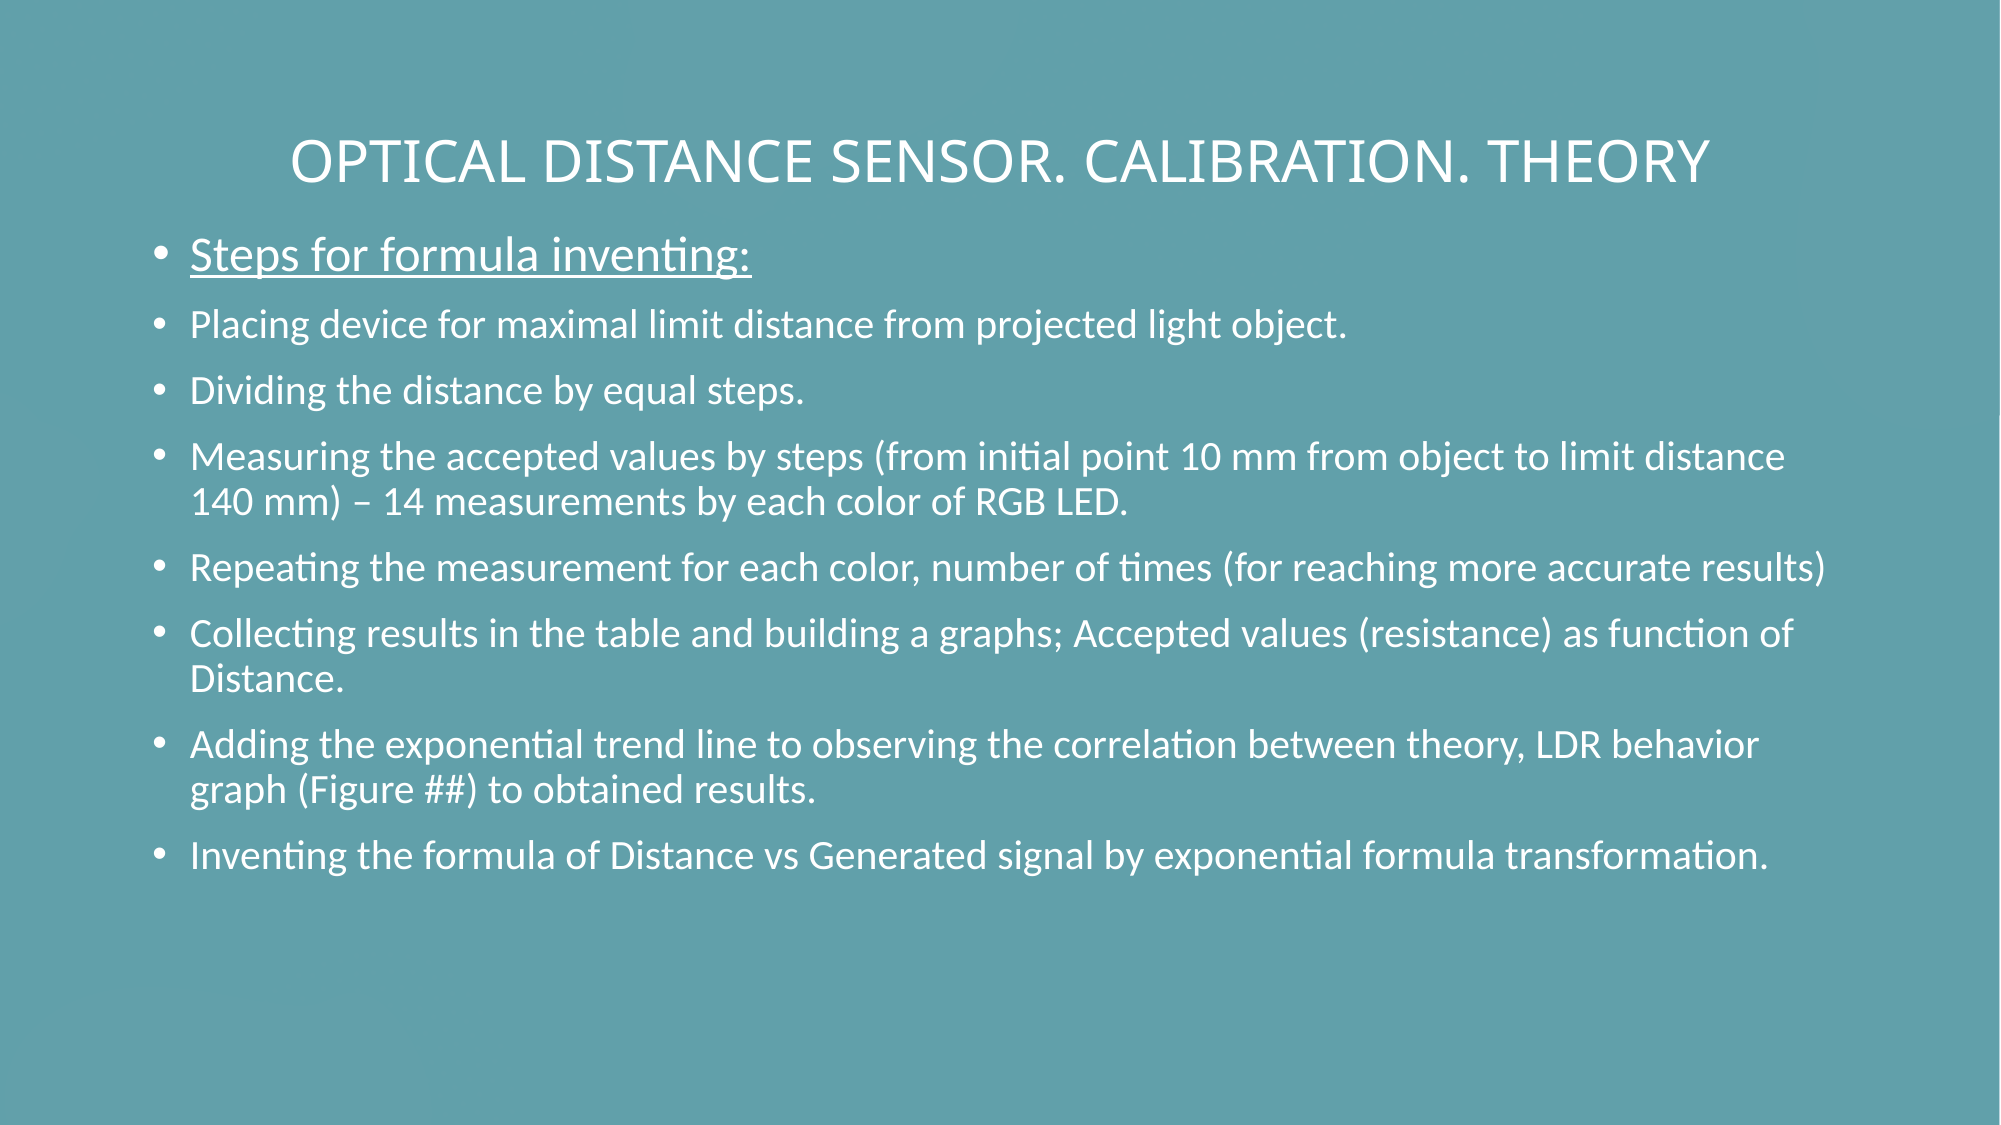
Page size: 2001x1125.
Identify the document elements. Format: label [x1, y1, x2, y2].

text_box [0, 0, 2000, 1125]
